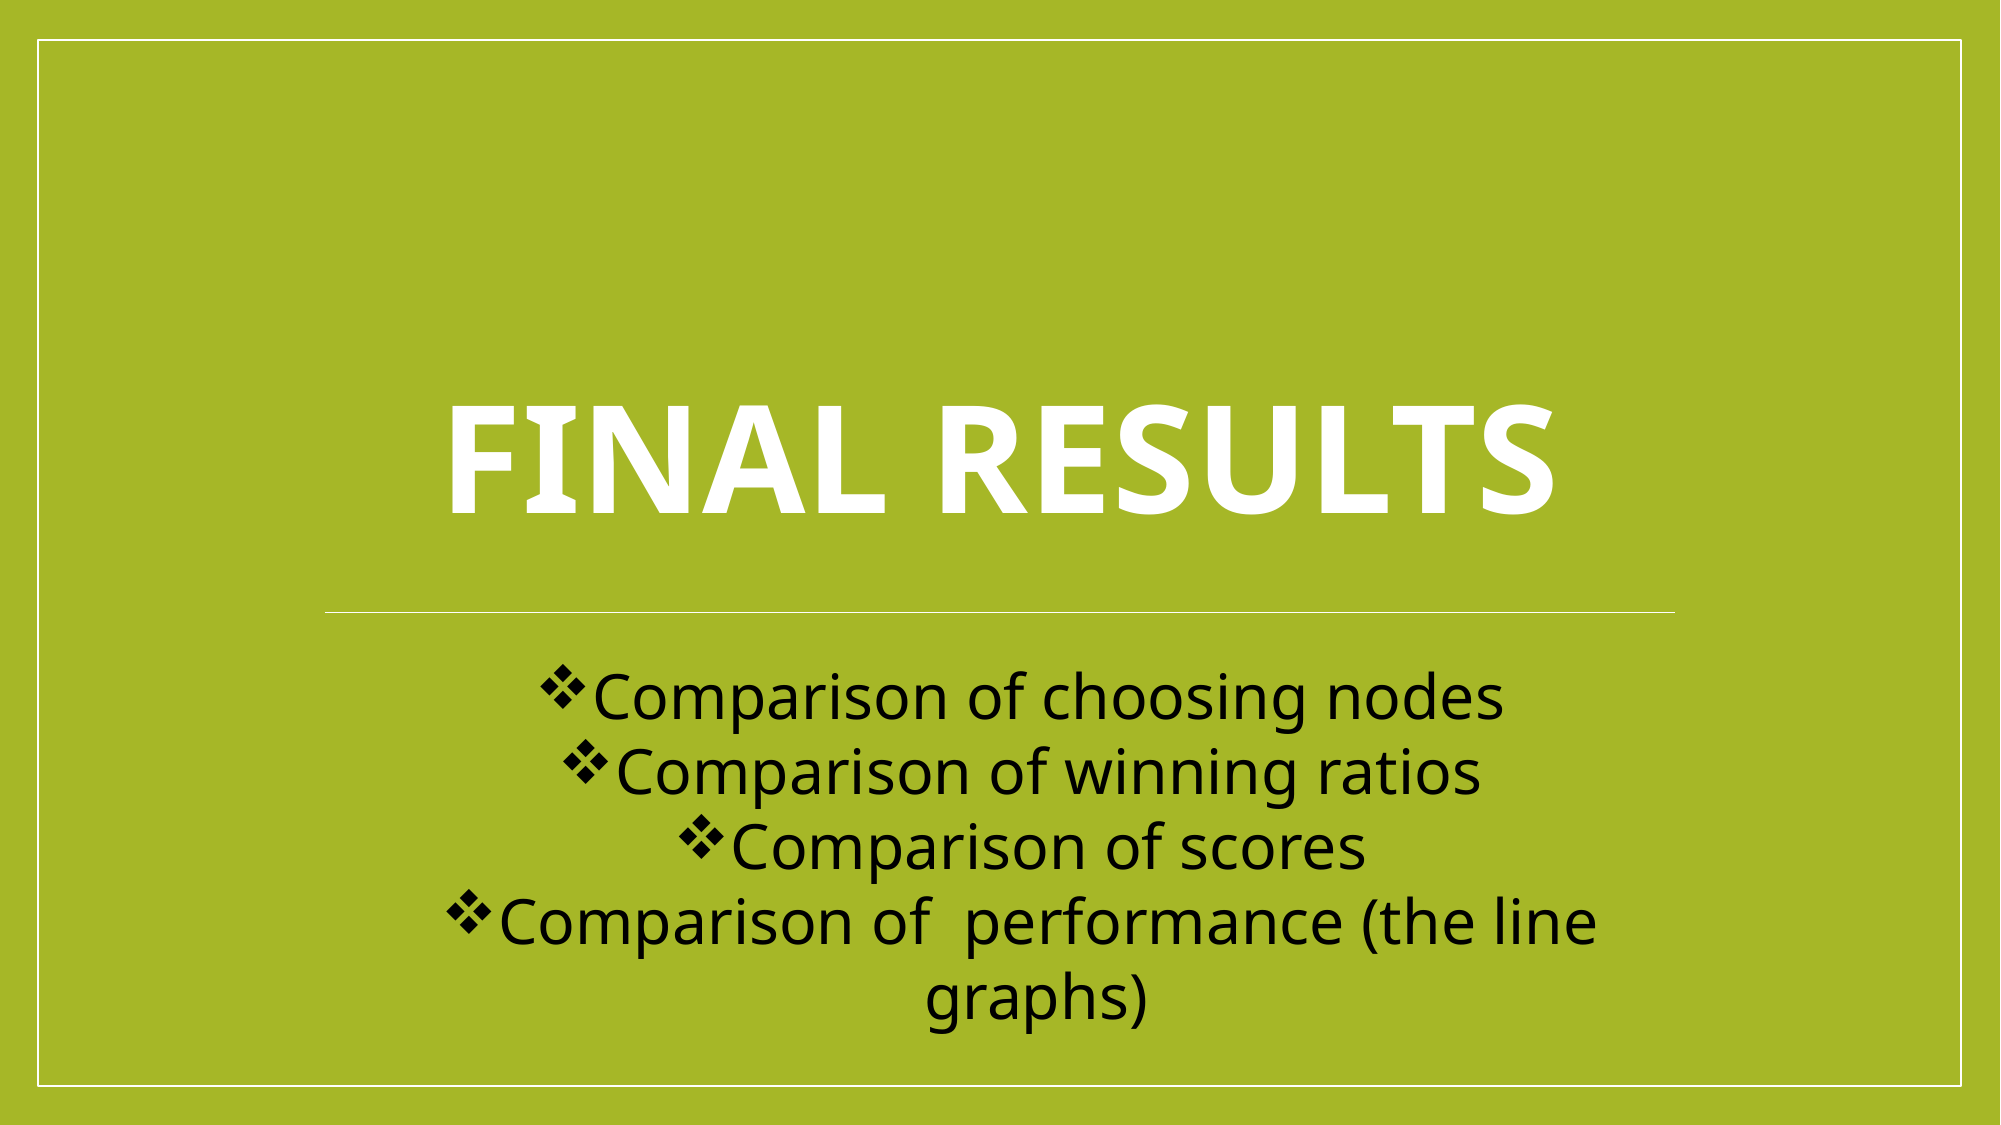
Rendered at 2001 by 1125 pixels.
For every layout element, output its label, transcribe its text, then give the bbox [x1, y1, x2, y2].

title Final results [182, 279, 1818, 552]
text_box Comparison of choosing nodes Comparison of winning ratios Comparison of scores Comparison of performance (the line graphs) [314, 650, 1727, 1040]
